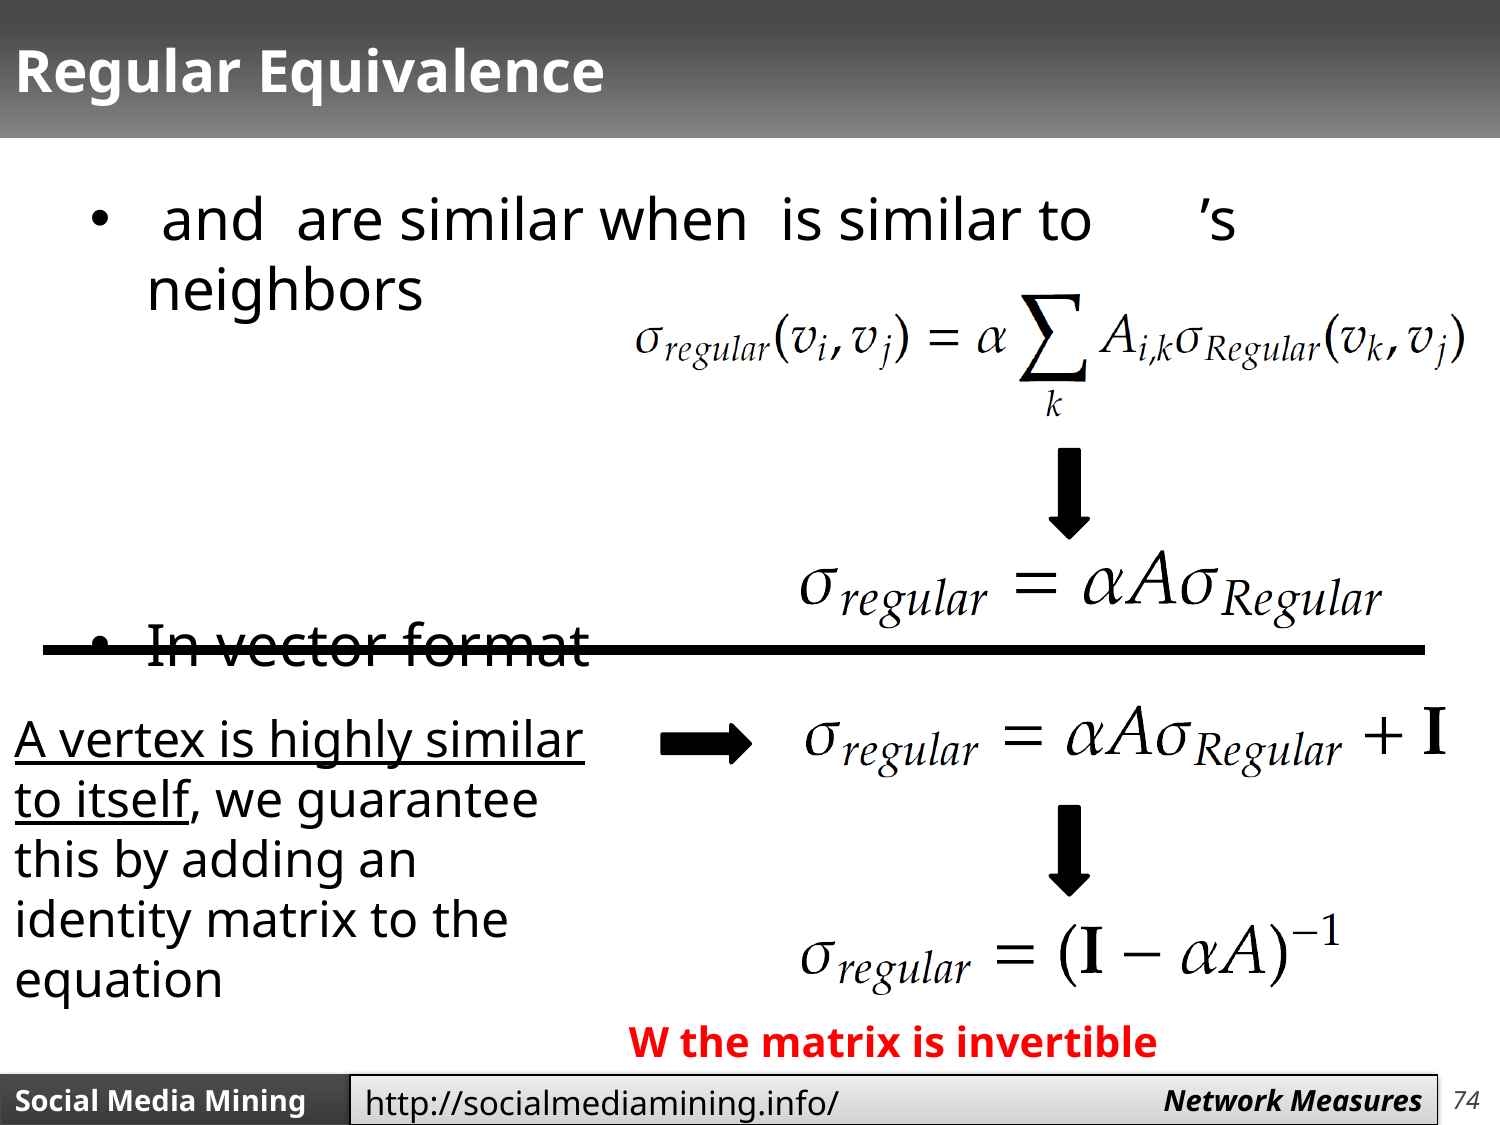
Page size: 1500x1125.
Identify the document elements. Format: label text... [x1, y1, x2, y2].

picture [799, 907, 1342, 999]
text_box [1048, 447, 1090, 540]
picture [630, 284, 1471, 422]
text_box [1048, 804, 1090, 897]
picture [799, 699, 1448, 784]
text_box A vertex is highly similar to itself, we guarantee this by adding an identity matrix to the equation [0, 699, 614, 1015]
text_box [660, 723, 753, 765]
title Regular Equivalence [0, 0, 1500, 138]
picture [799, 549, 1384, 631]
